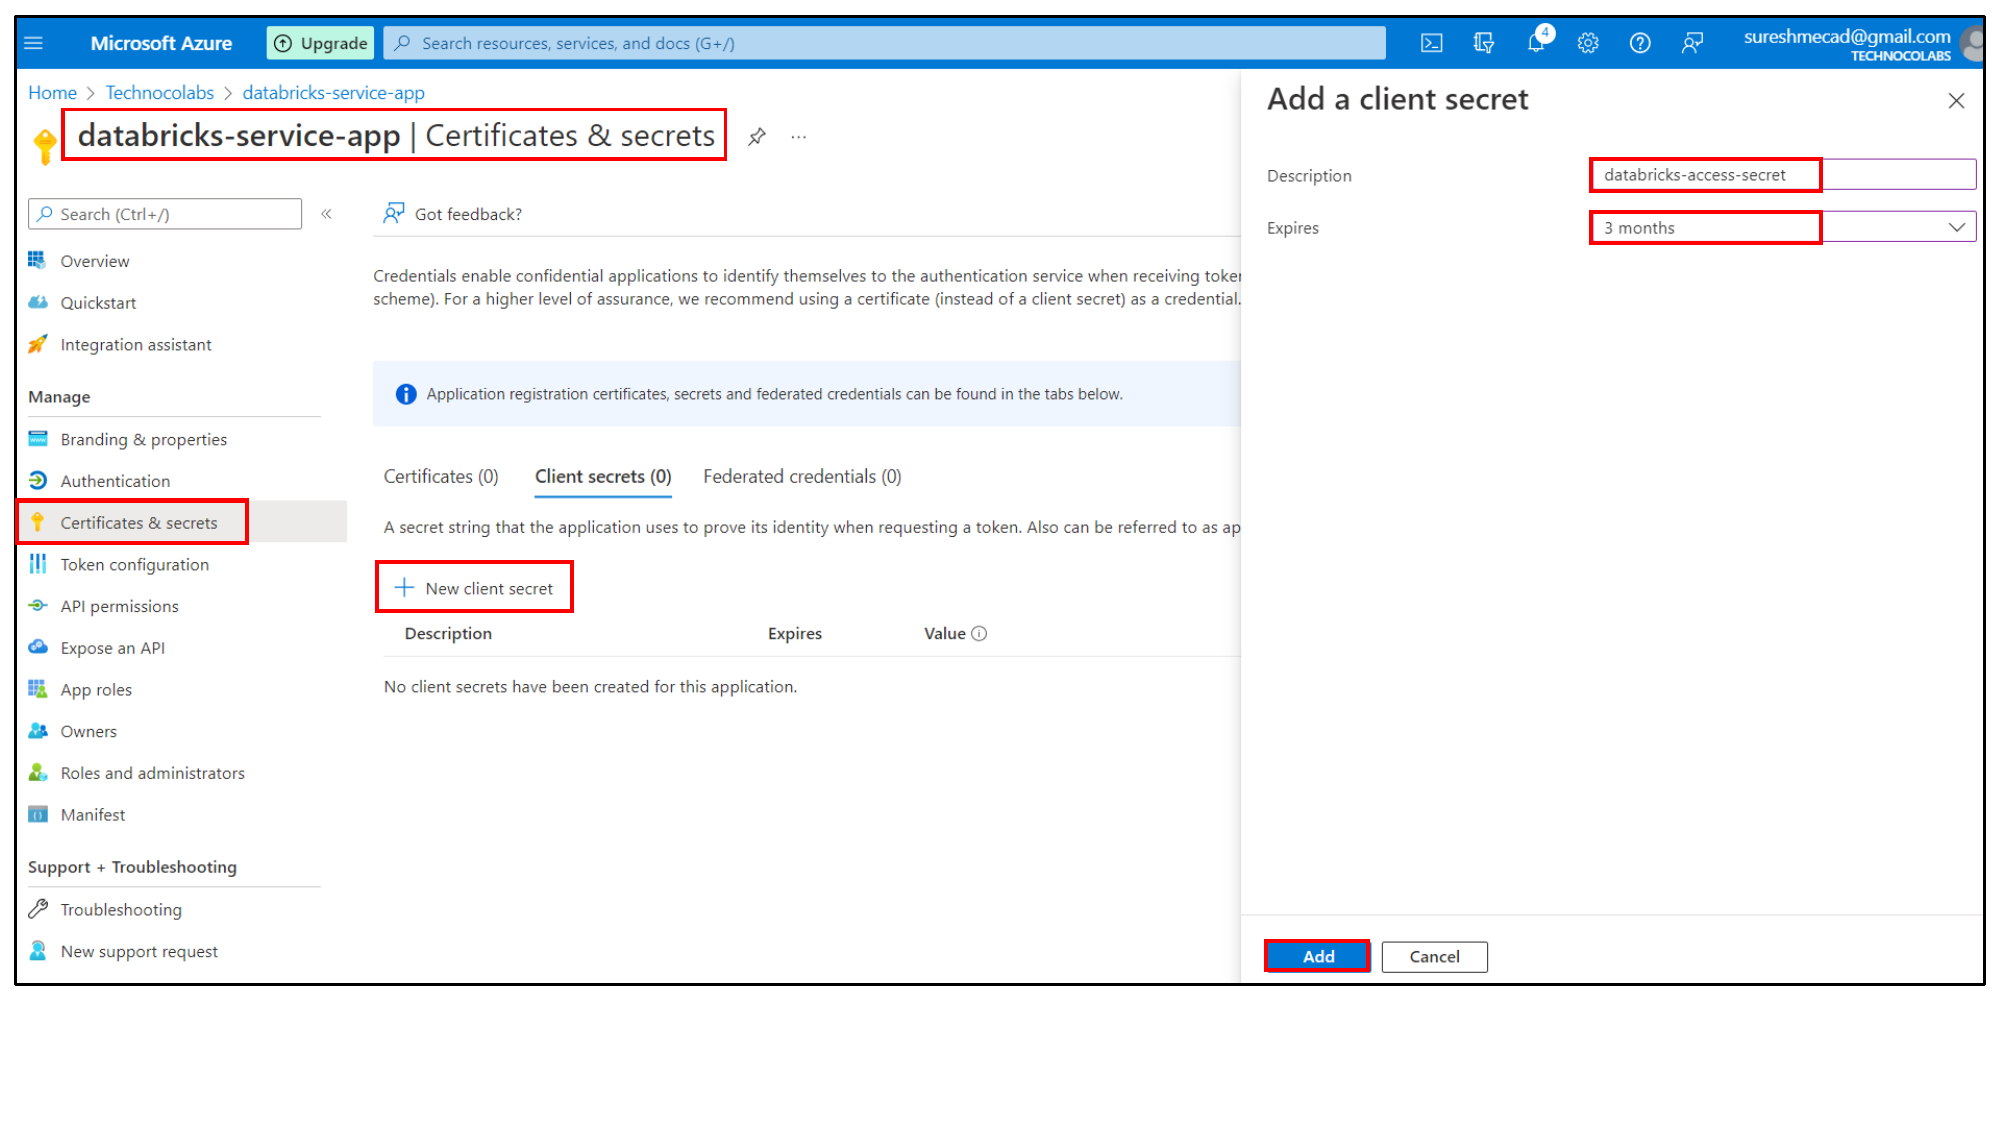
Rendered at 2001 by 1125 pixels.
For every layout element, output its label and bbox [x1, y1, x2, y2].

picture [16, 17, 1984, 984]
